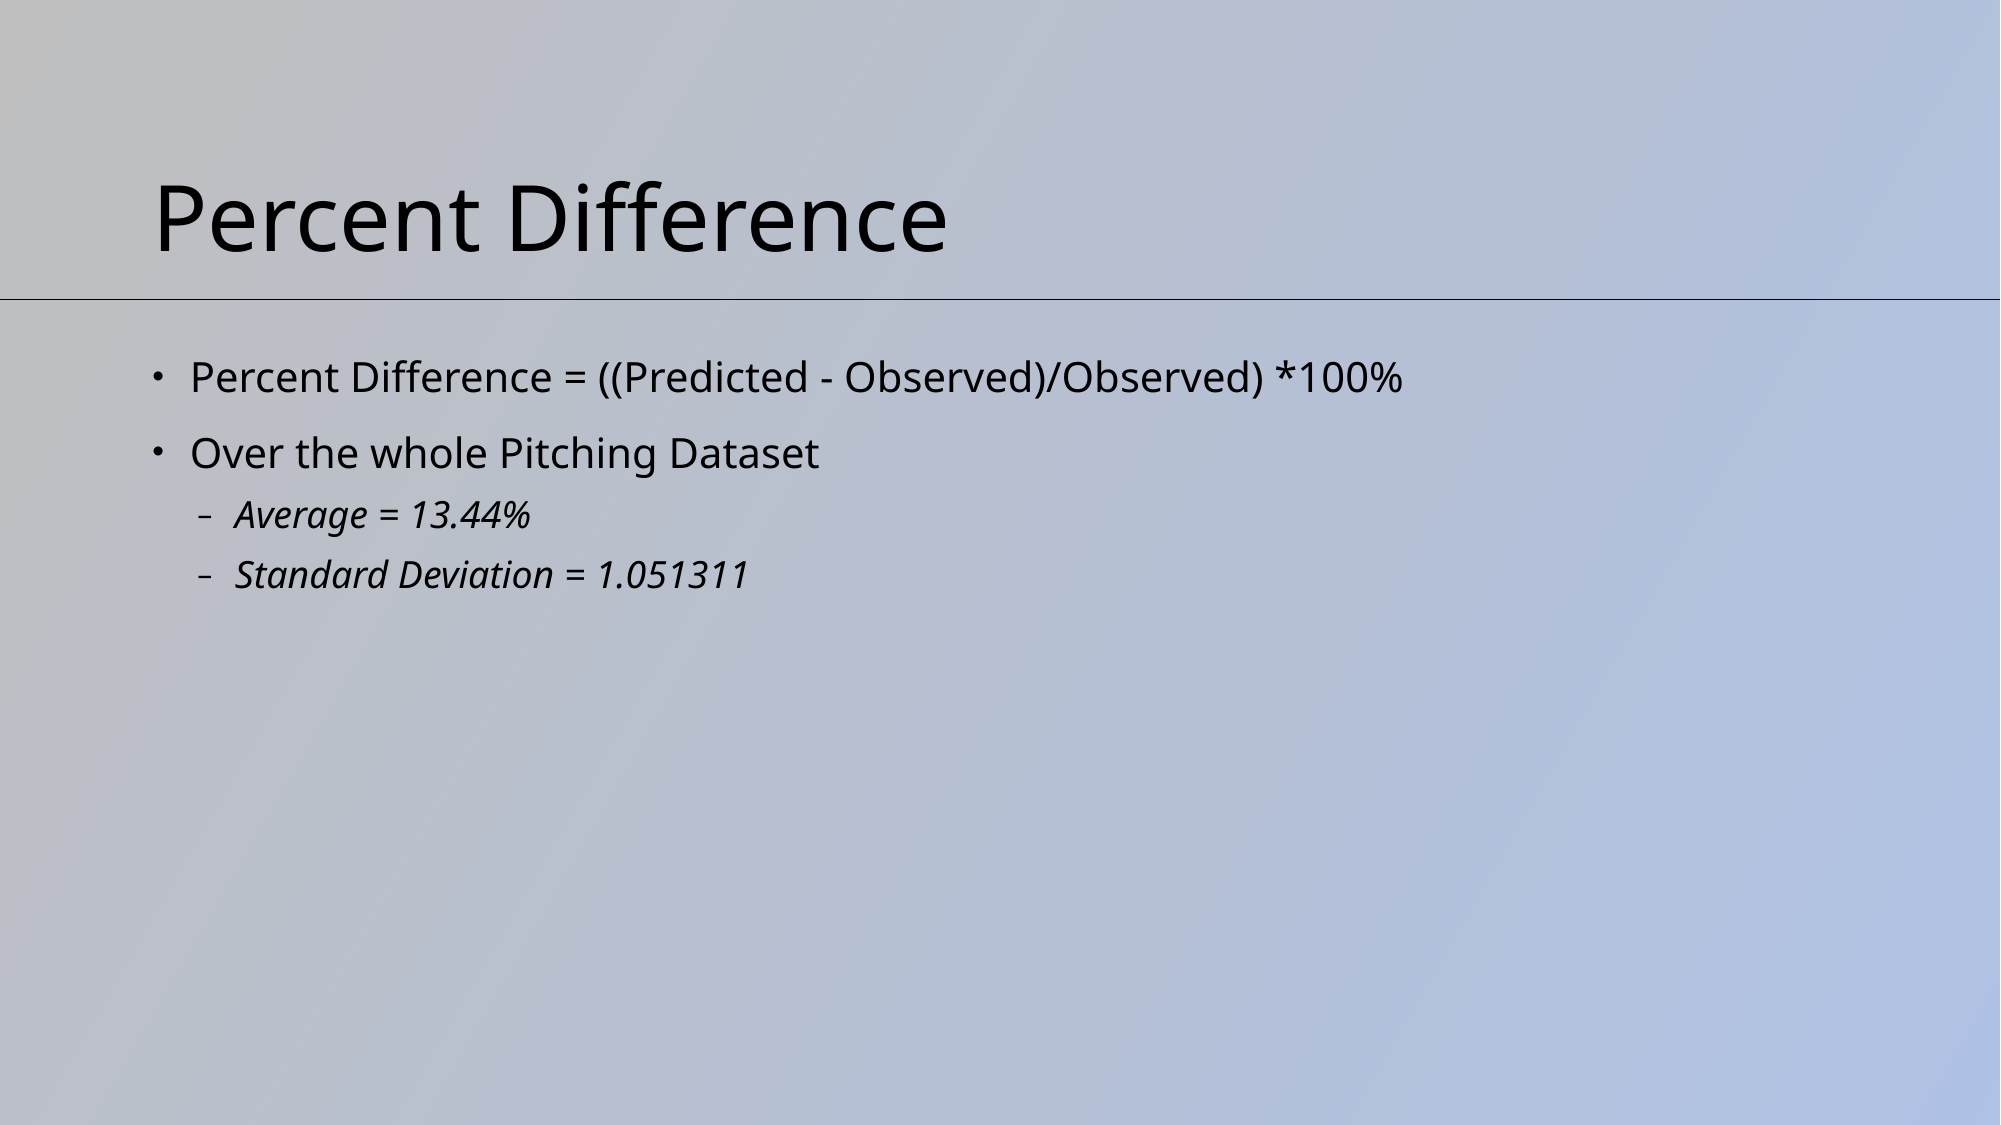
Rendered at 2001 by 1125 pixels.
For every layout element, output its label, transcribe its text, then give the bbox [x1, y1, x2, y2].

list Percent Difference = ((Predicted - Observed)/Observed) *100% Over the whole Pitching Dataset Average = 13.44% Standard Deviation = 1.051311 [137, 338, 1863, 1014]
title Percent Difference [137, 95, 1863, 280]
